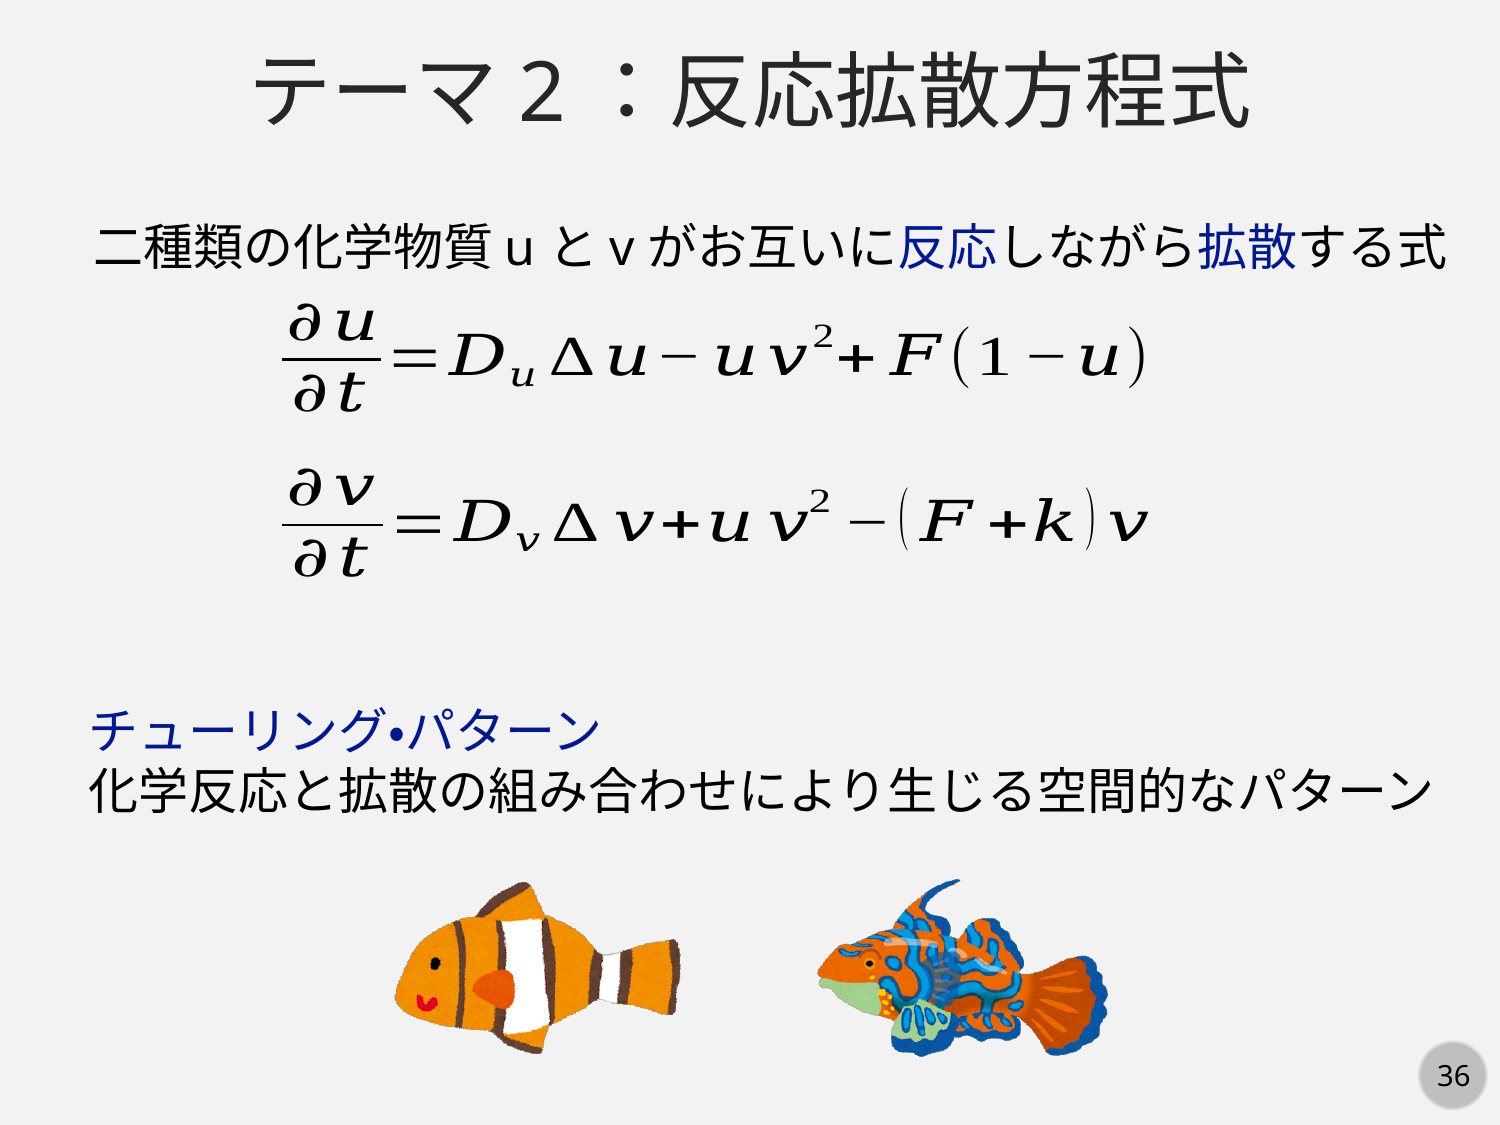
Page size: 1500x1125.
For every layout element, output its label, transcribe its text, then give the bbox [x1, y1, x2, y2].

list テーマ2：反応拡散方程式 [0, 31, 1500, 155]
picture [809, 845, 1116, 1109]
text_box 二種類の化学物質uとvがお互いに反応しながら拡散する式 [78, 208, 1463, 283]
picture [383, 869, 693, 1071]
text_box チューリング・パターン 化学反応と拡散の組み合わせにより生じる空間的なパターン [73, 692, 1450, 828]
